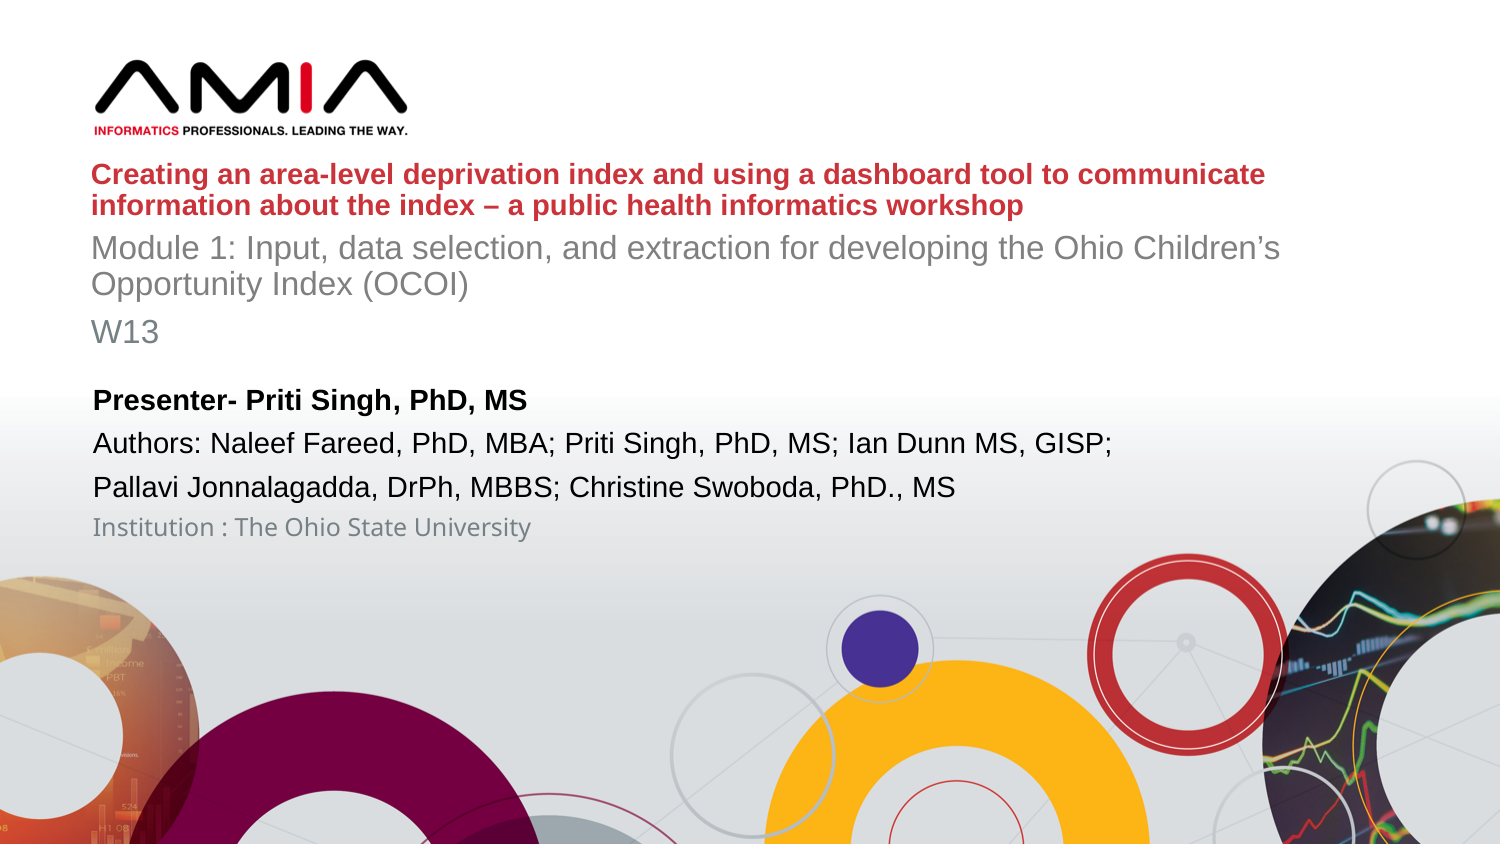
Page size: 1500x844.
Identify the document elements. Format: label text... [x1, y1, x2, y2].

picture [0, 0, 1500, 844]
list Creating an area-level deprivation index and using a dashboard tool to communicate information about the index – a public health informatics workshop Module 1: Input, data selection, and extraction for developing the Ohio Children’s Opportunity Index (OCOI) W13 [90, 168, 1398, 351]
subtitle Presenter- Priti Singh , PhD, MS Authors: Naleef Fareed, PhD, MBA; Priti Singh, PhD, MS; Ian Dunn MS, GISP; Pallavi Jonnalagadda, DrPh, MBBS; Christine Swoboda, PhD., MS Institution : The Ohio State University [92, 381, 1444, 544]
